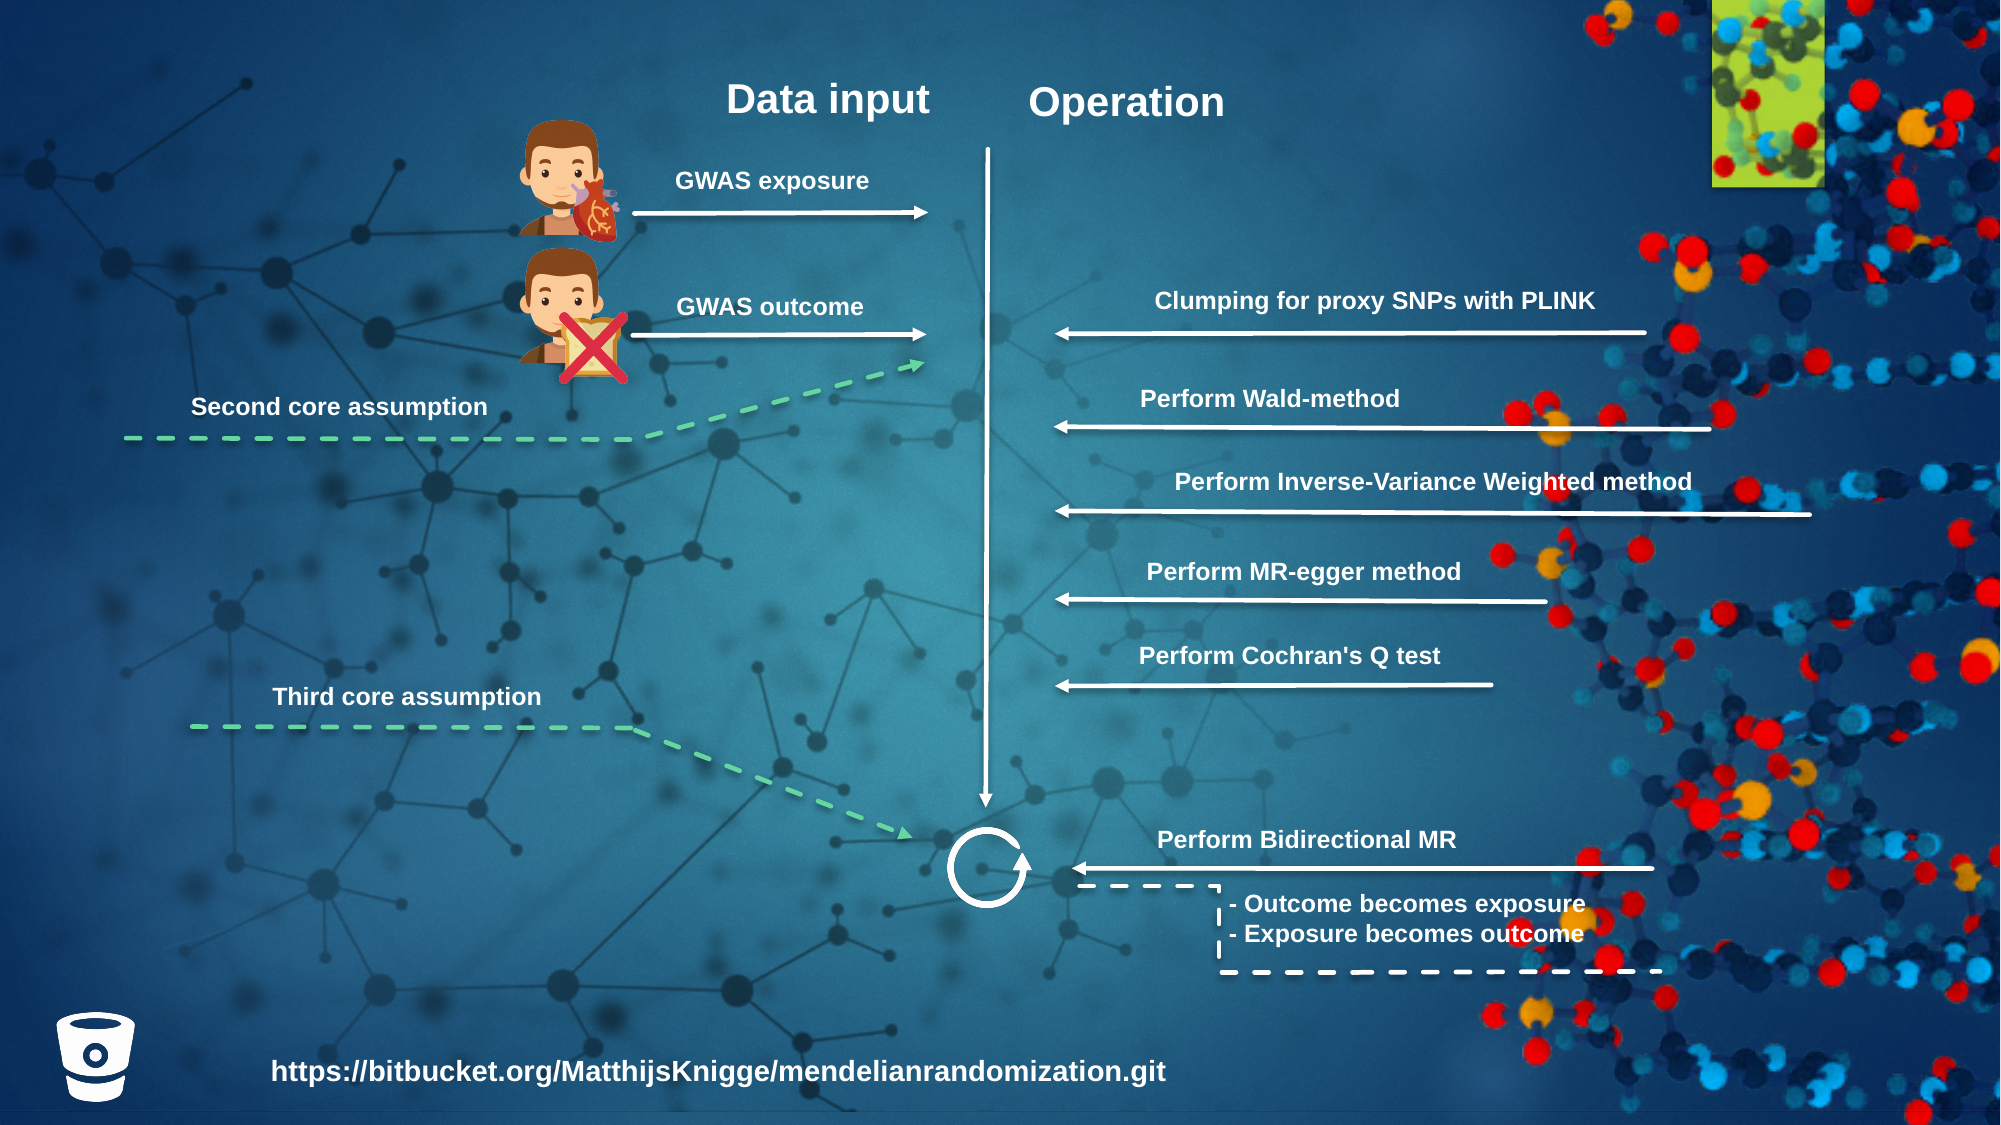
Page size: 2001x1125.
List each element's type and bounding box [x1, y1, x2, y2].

text_box [1054, 598, 1546, 602]
text_box [1054, 510, 1810, 515]
text_box [1053, 426, 1710, 430]
text_box [1079, 885, 1359, 973]
text_box [985, 149, 989, 808]
picture [0, 0, 2000, 1125]
text_box [647, 361, 926, 437]
text_box [634, 730, 913, 839]
